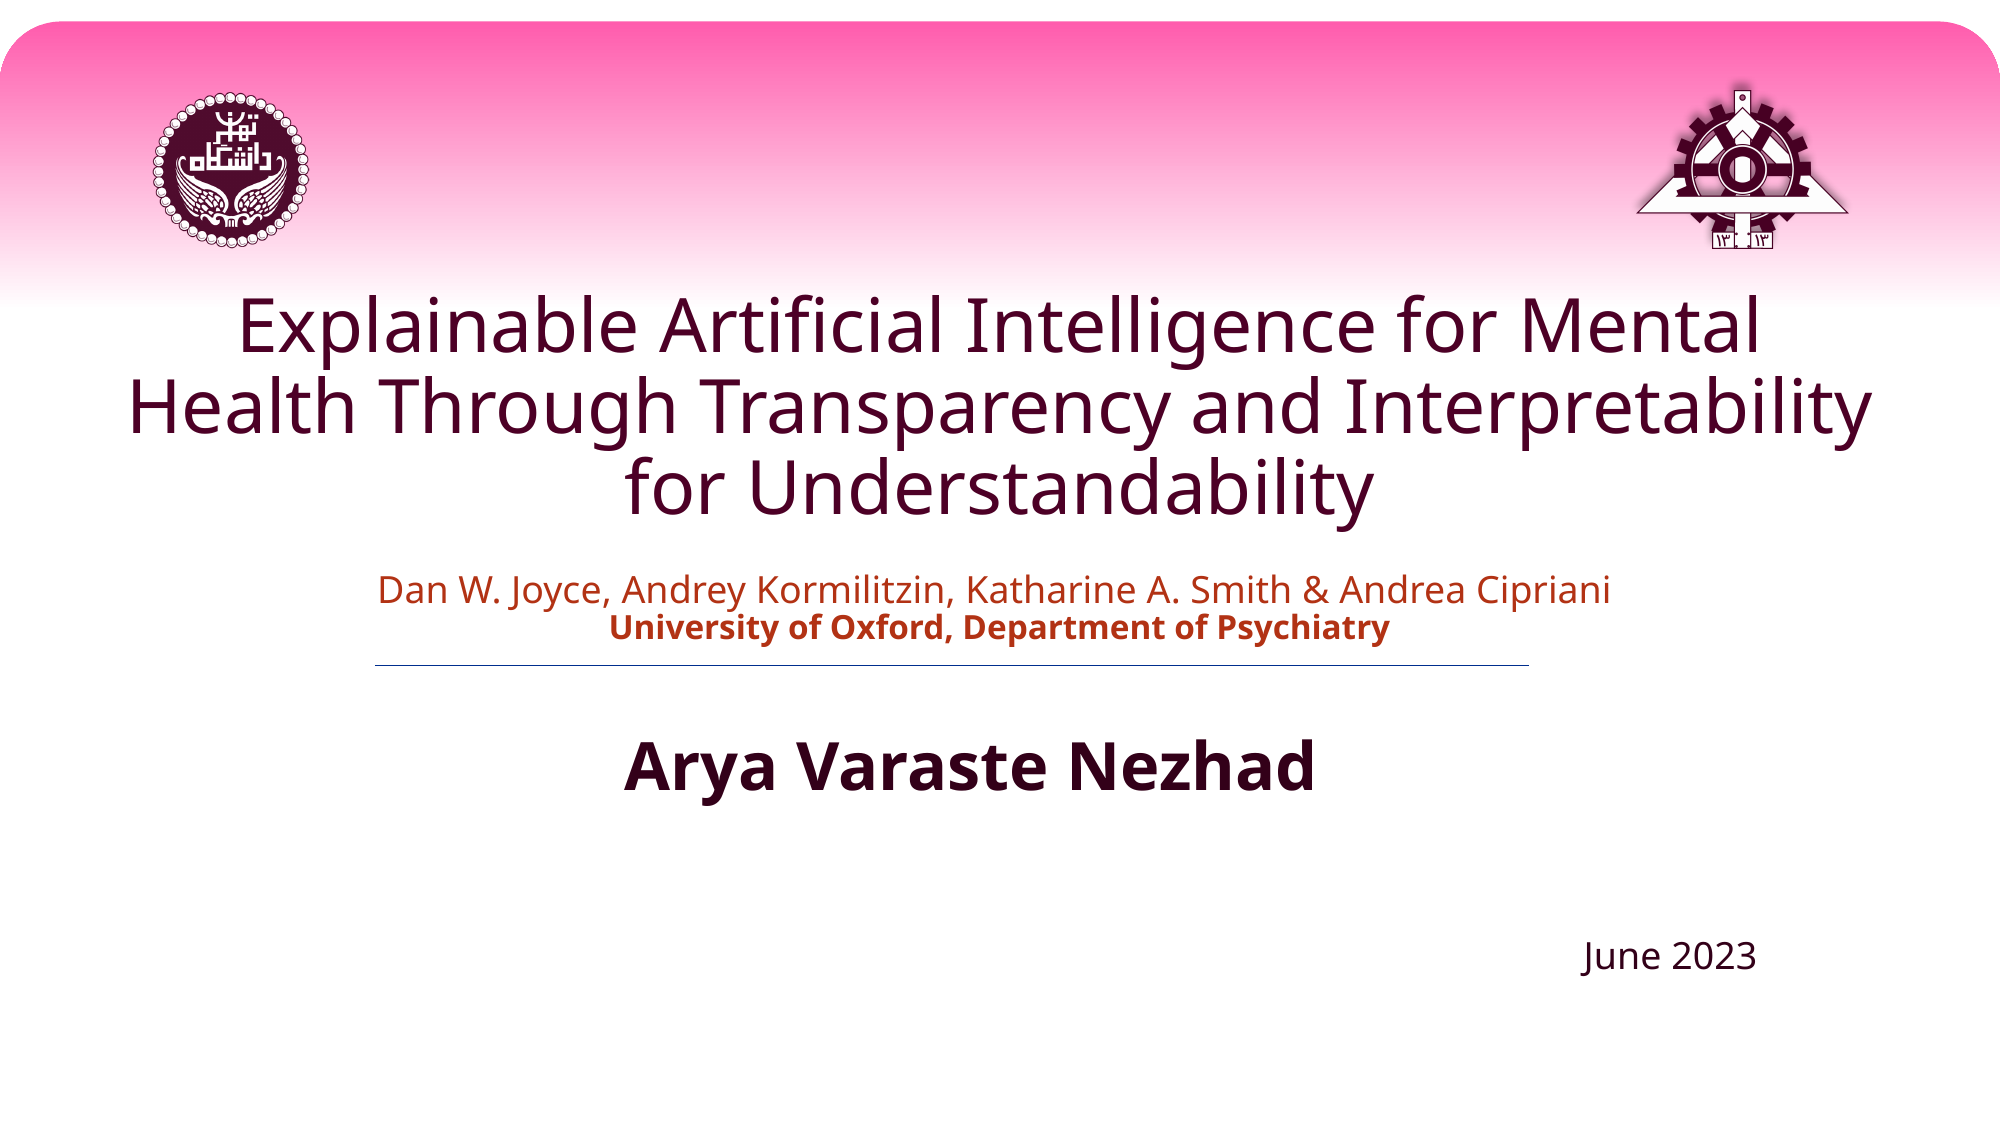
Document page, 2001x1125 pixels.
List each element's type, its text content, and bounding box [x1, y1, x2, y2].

picture [151, 90, 310, 250]
text_box [0, 20, 2000, 312]
title Explainable Artificial Intelligence for Mental Health Through Transparency and Interpretability for Understandability Dan W. Joyce, Andrey Kormilitzin, Katharine A. Smith & Andrea Cipriani University of Oxford, Department of Psychiatry [109, 255, 1891, 655]
picture [1636, 90, 1849, 250]
subtitle Arya Varaste Nezhad June 2023 [170, 725, 1773, 1125]
